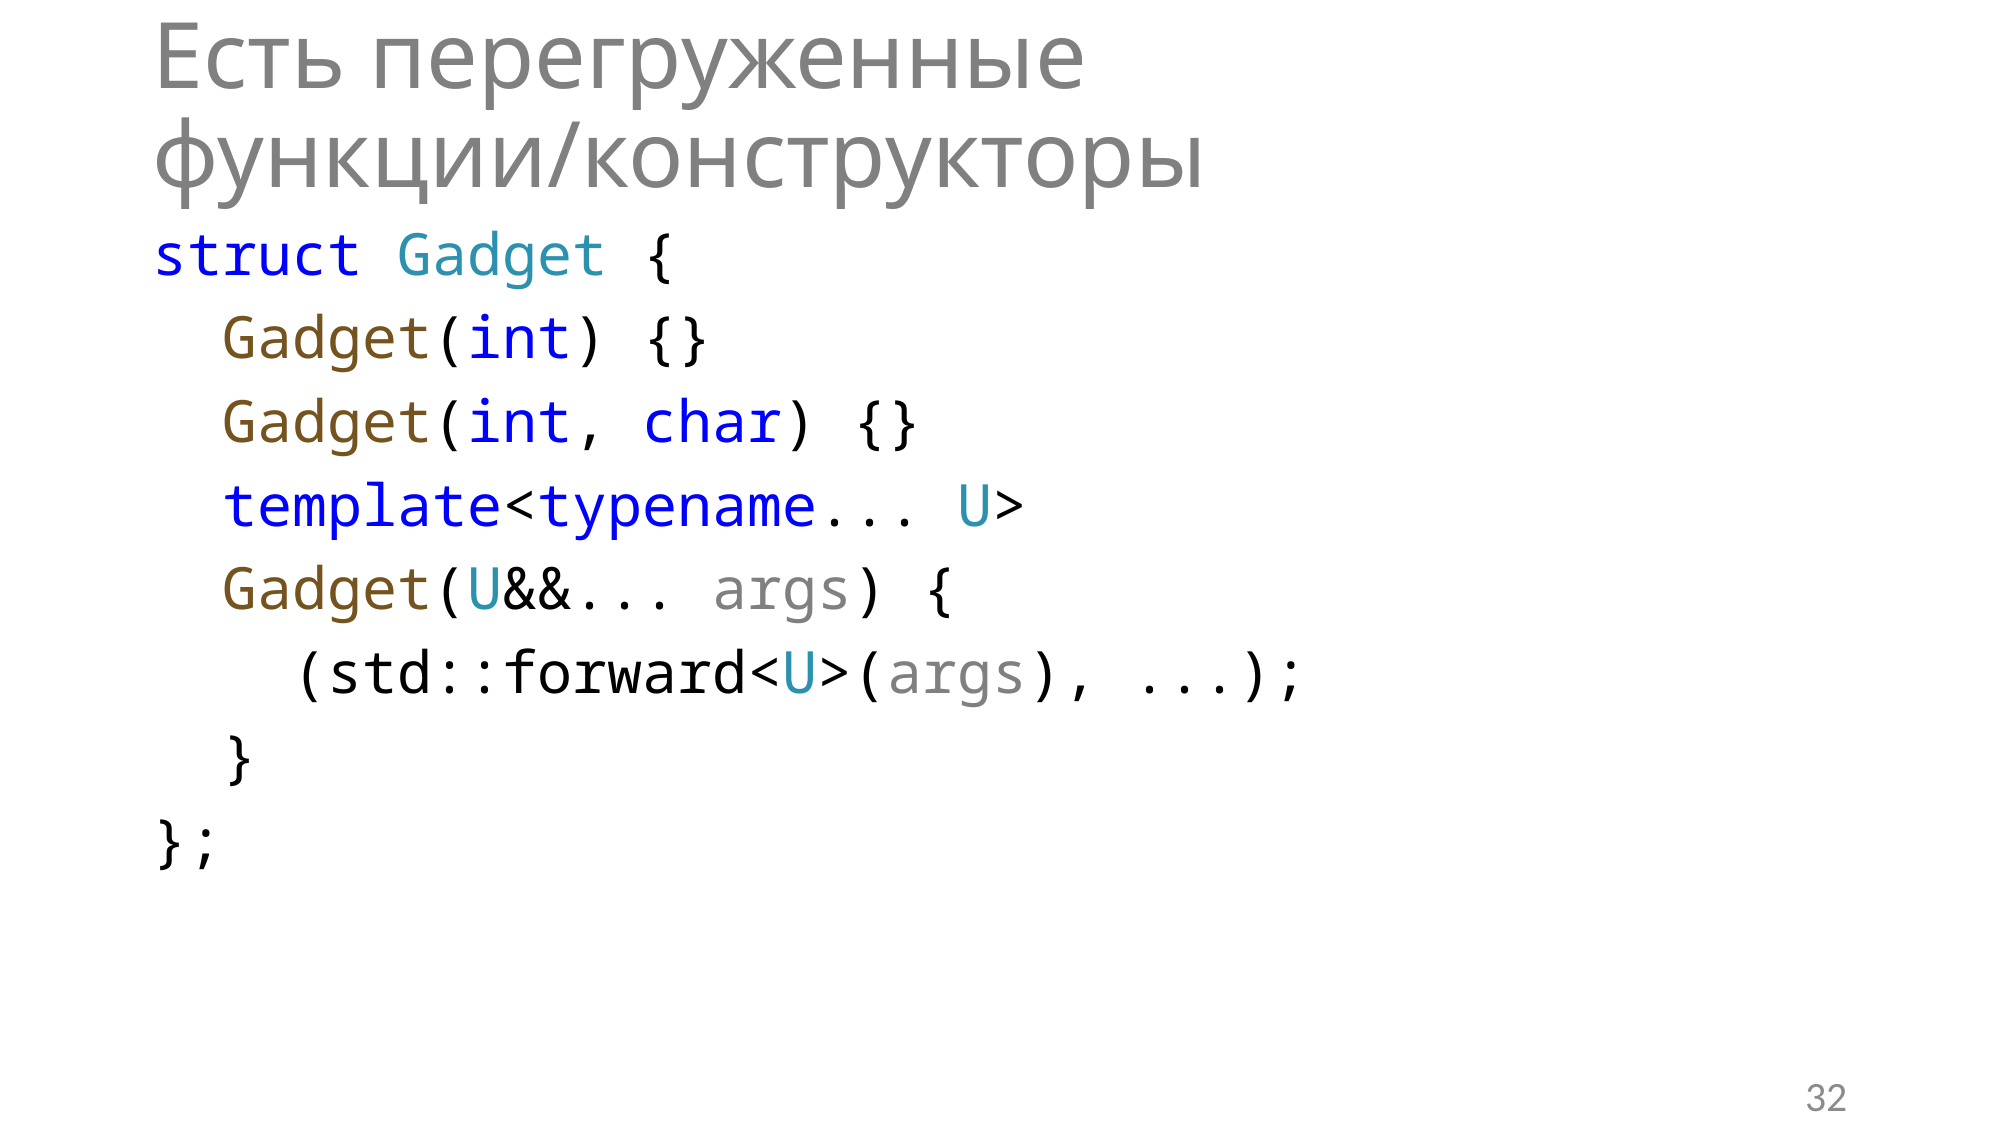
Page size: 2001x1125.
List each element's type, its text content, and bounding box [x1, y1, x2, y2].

title Есть перегруженные функции/конструкторы [137, 0, 2000, 217]
list struct Gadget { Gadget(int) {} Gadget(int, char) {} template<typename... U> Gadget(U&&... args) { (std::forward<U>(args), ...); } }; [137, 217, 2000, 1066]
slide_number 32 [1412, 1065, 1863, 1125]
